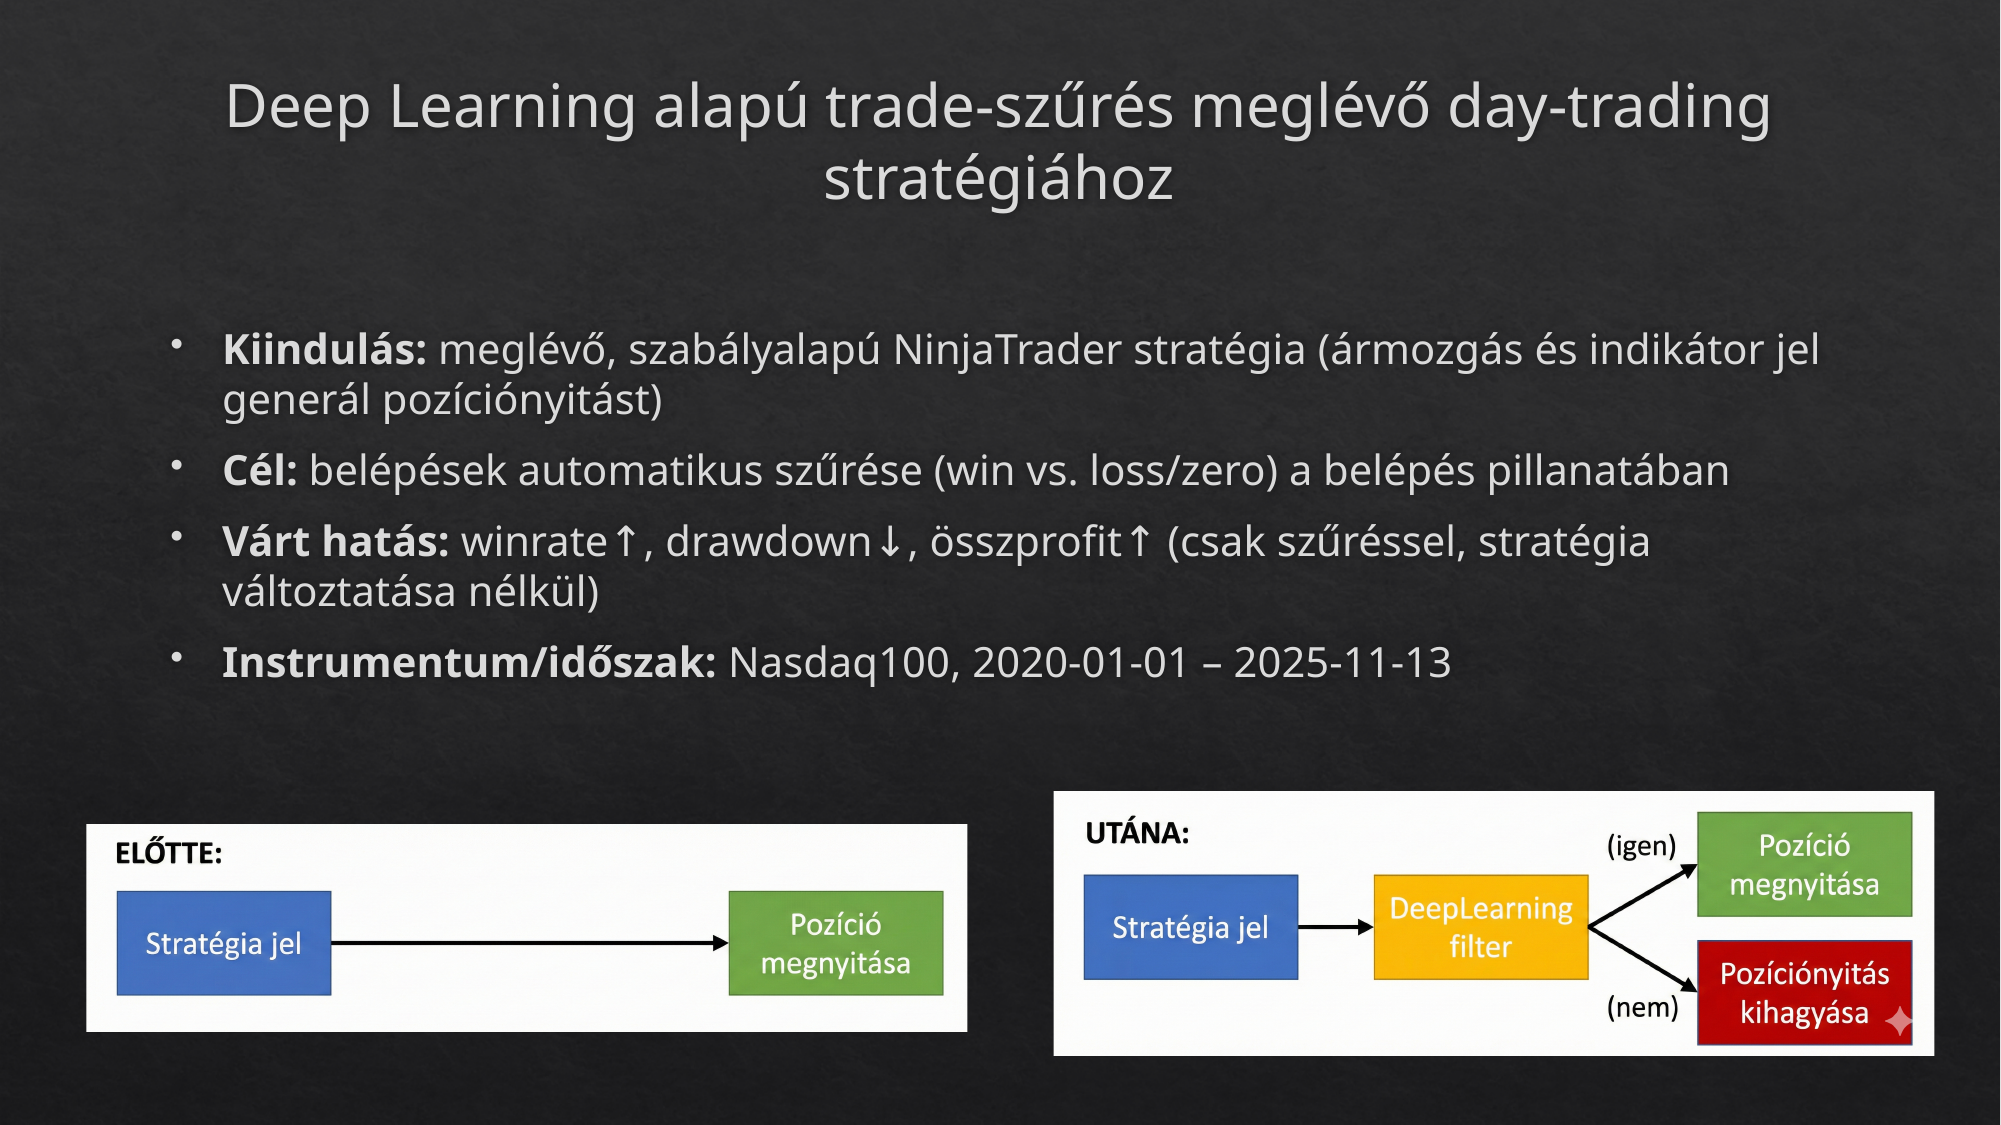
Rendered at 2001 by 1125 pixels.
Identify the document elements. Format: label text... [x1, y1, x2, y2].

title Deep Learning alapú trade-szűrés meglévő day-trading stratégiához [106, 60, 1892, 220]
list Kiindulás: meglévő, szabályalapú NinjaTrader stratégia (ármozgás és indikátor jel generál pozíciónyitást) Cél: belépések automatikus szűrése (win vs. loss/zero) a belépés pillanatában Várt hatás: winrate↑, drawdown↓, összprofit↑ (csak szűréssel, stratégia változtatása nélkül) Instrumentum/időszak: Nasdaq100, 2020-01-01 – 2025-11-13 [150, 315, 1850, 743]
picture [86, 824, 968, 1032]
picture [1053, 790, 1935, 1065]
